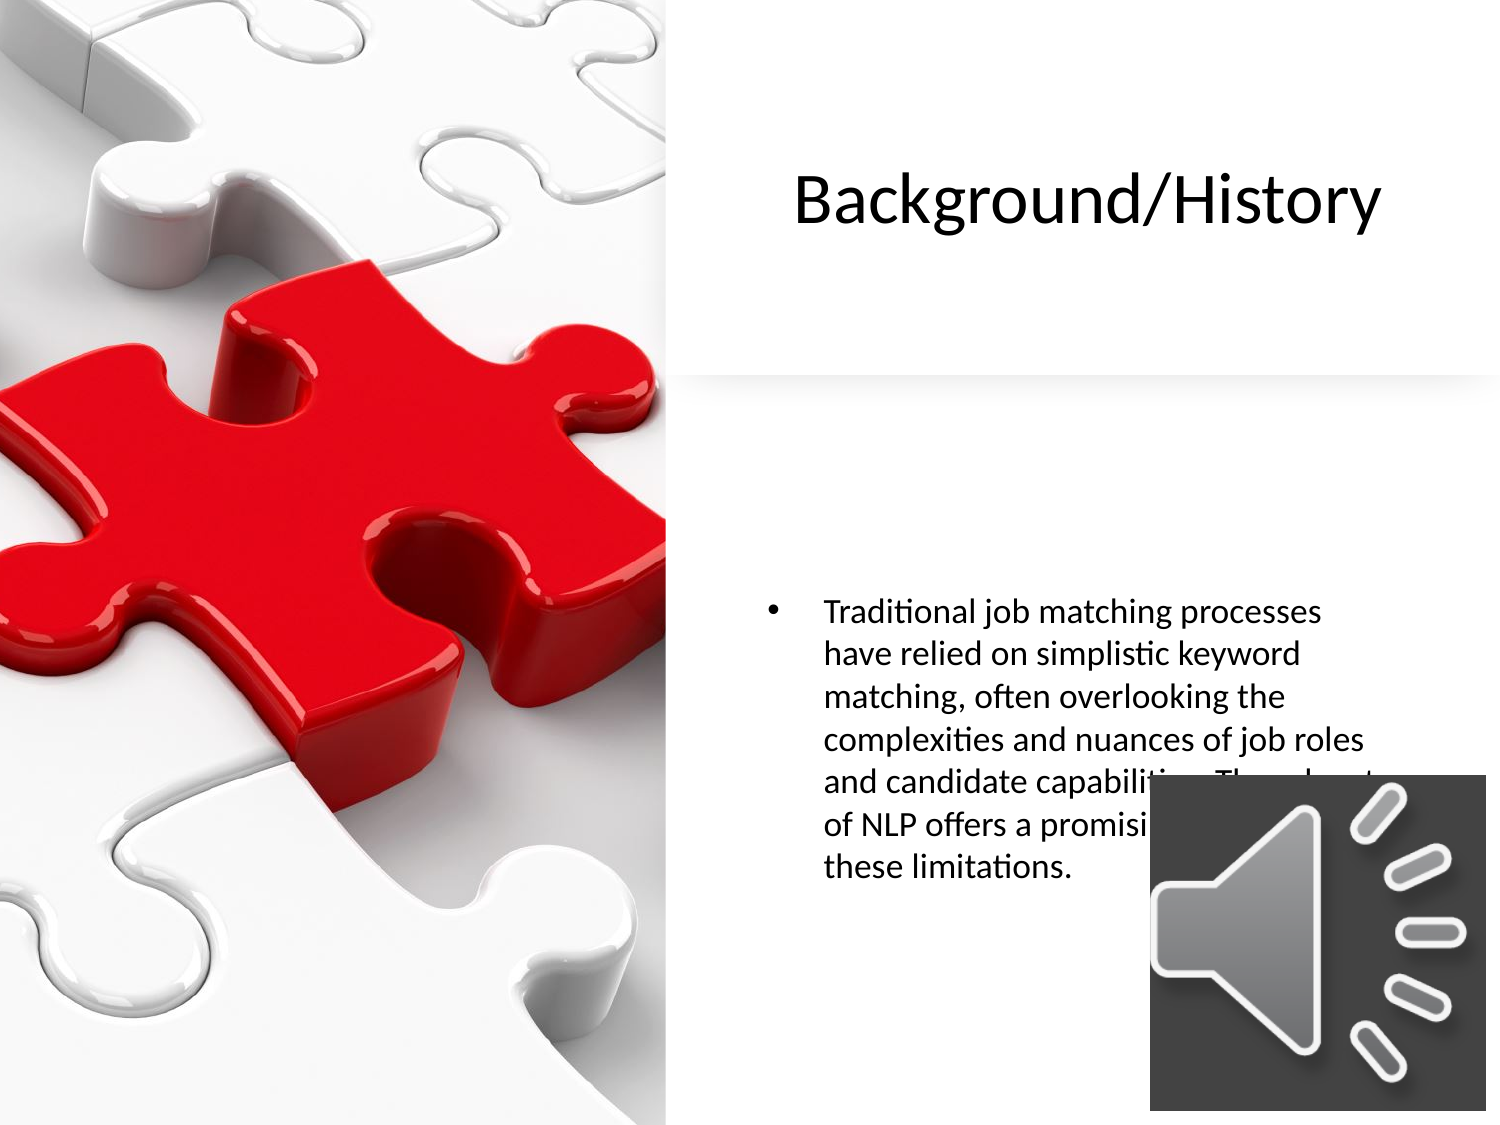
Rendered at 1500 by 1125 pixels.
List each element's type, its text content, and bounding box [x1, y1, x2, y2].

title Background/History [752, 66, 1425, 323]
picture [0, 0, 666, 1125]
list Traditional job matching processes have relied on simplistic keyword matching, often overlooking the complexities and nuances of job roles and candidate capabilities. The advent of NLP offers a promising solution to these limitations. [752, 450, 1398, 1024]
picture [1148, 773, 1487, 1112]
text_box [666, 0, 1500, 377]
text_box [669, 377, 1500, 1125]
